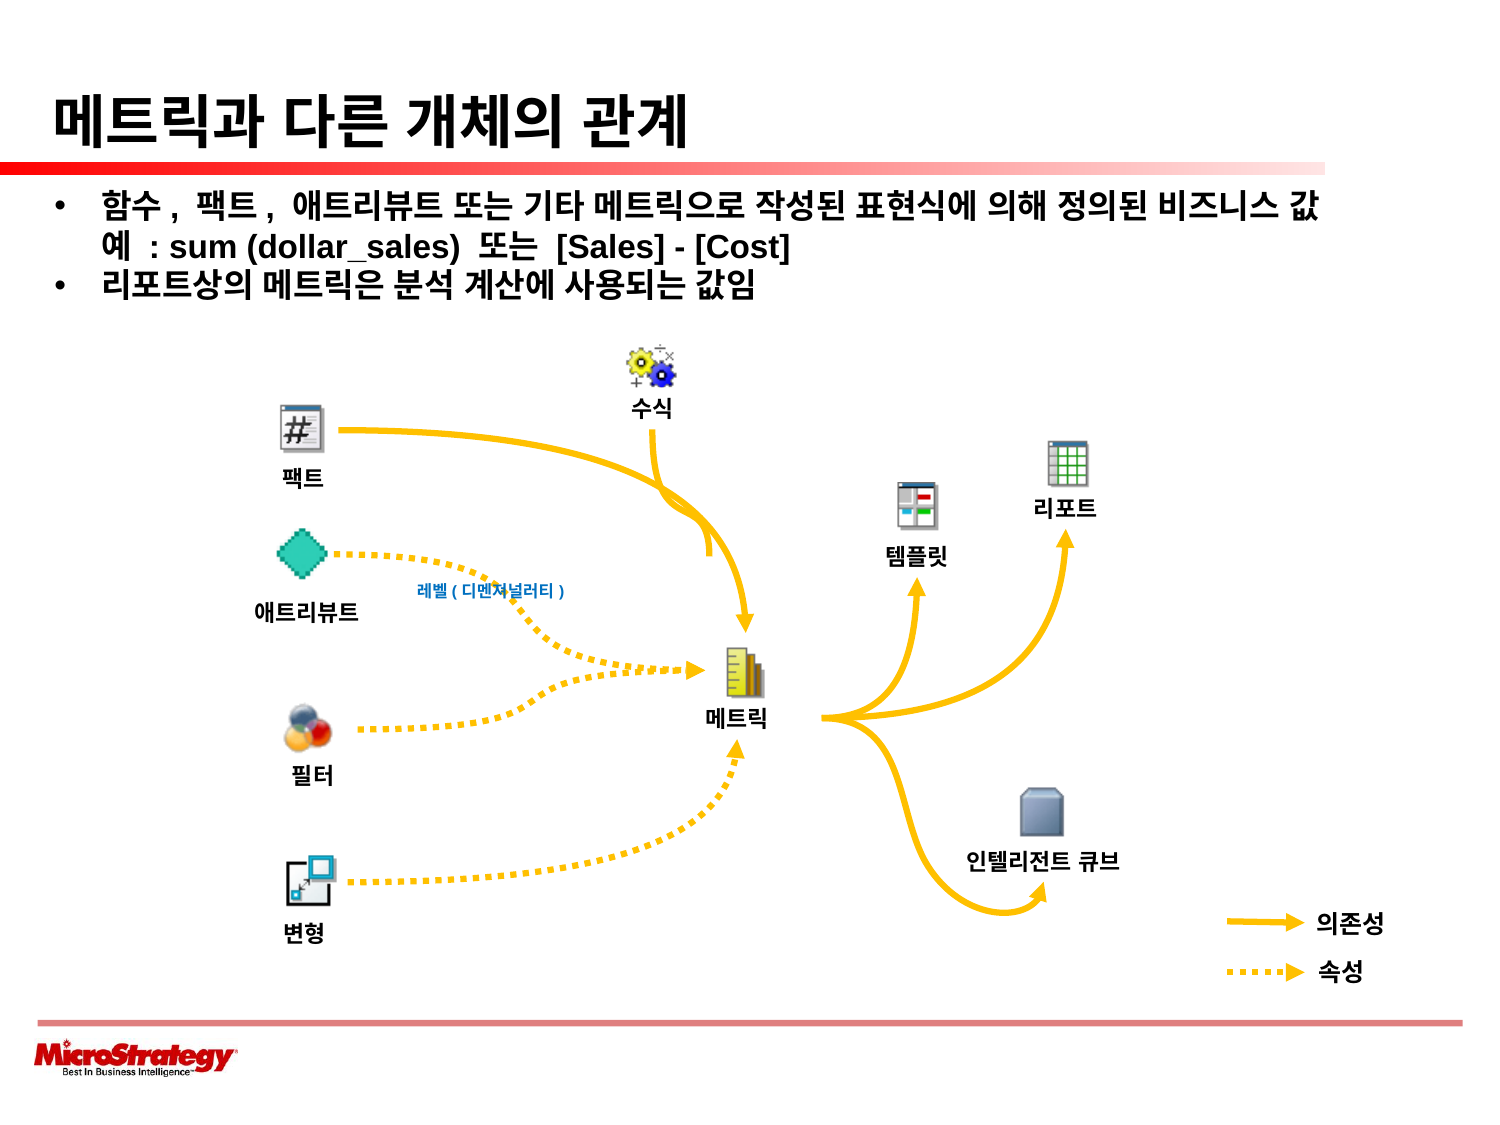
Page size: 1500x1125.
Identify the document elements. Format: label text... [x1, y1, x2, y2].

text_box 메트릭과 다른 개체의 관계 [37, 37, 1463, 163]
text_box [224, 853, 385, 955]
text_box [357, 679, 706, 730]
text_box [233, 700, 355, 798]
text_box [1047, 783, 1149, 883]
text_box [347, 739, 738, 883]
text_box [821, 529, 1067, 719]
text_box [227, 527, 388, 635]
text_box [821, 718, 1044, 883]
picture [34, 1038, 238, 1077]
text_box 속성 [1303, 949, 1380, 995]
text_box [837, 482, 980, 528]
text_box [338, 429, 747, 634]
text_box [617, 464, 745, 522]
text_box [567, 343, 737, 428]
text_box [223, 402, 384, 501]
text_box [333, 554, 706, 671]
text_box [985, 438, 1146, 530]
text_box 의존성 [1302, 900, 1401, 946]
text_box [707, 632, 816, 741]
text_box 함수, 팩트, 애트리뷰트 또는 기타 메트릭으로 작성된 표현식에 의해 정의된 비즈니스 값 예 : sum (dollar_sales) 또는 [Sales] - [Cost] 리포트상의 메트릭은 분석 계산에 사용되는 값임 [39, 177, 1465, 449]
